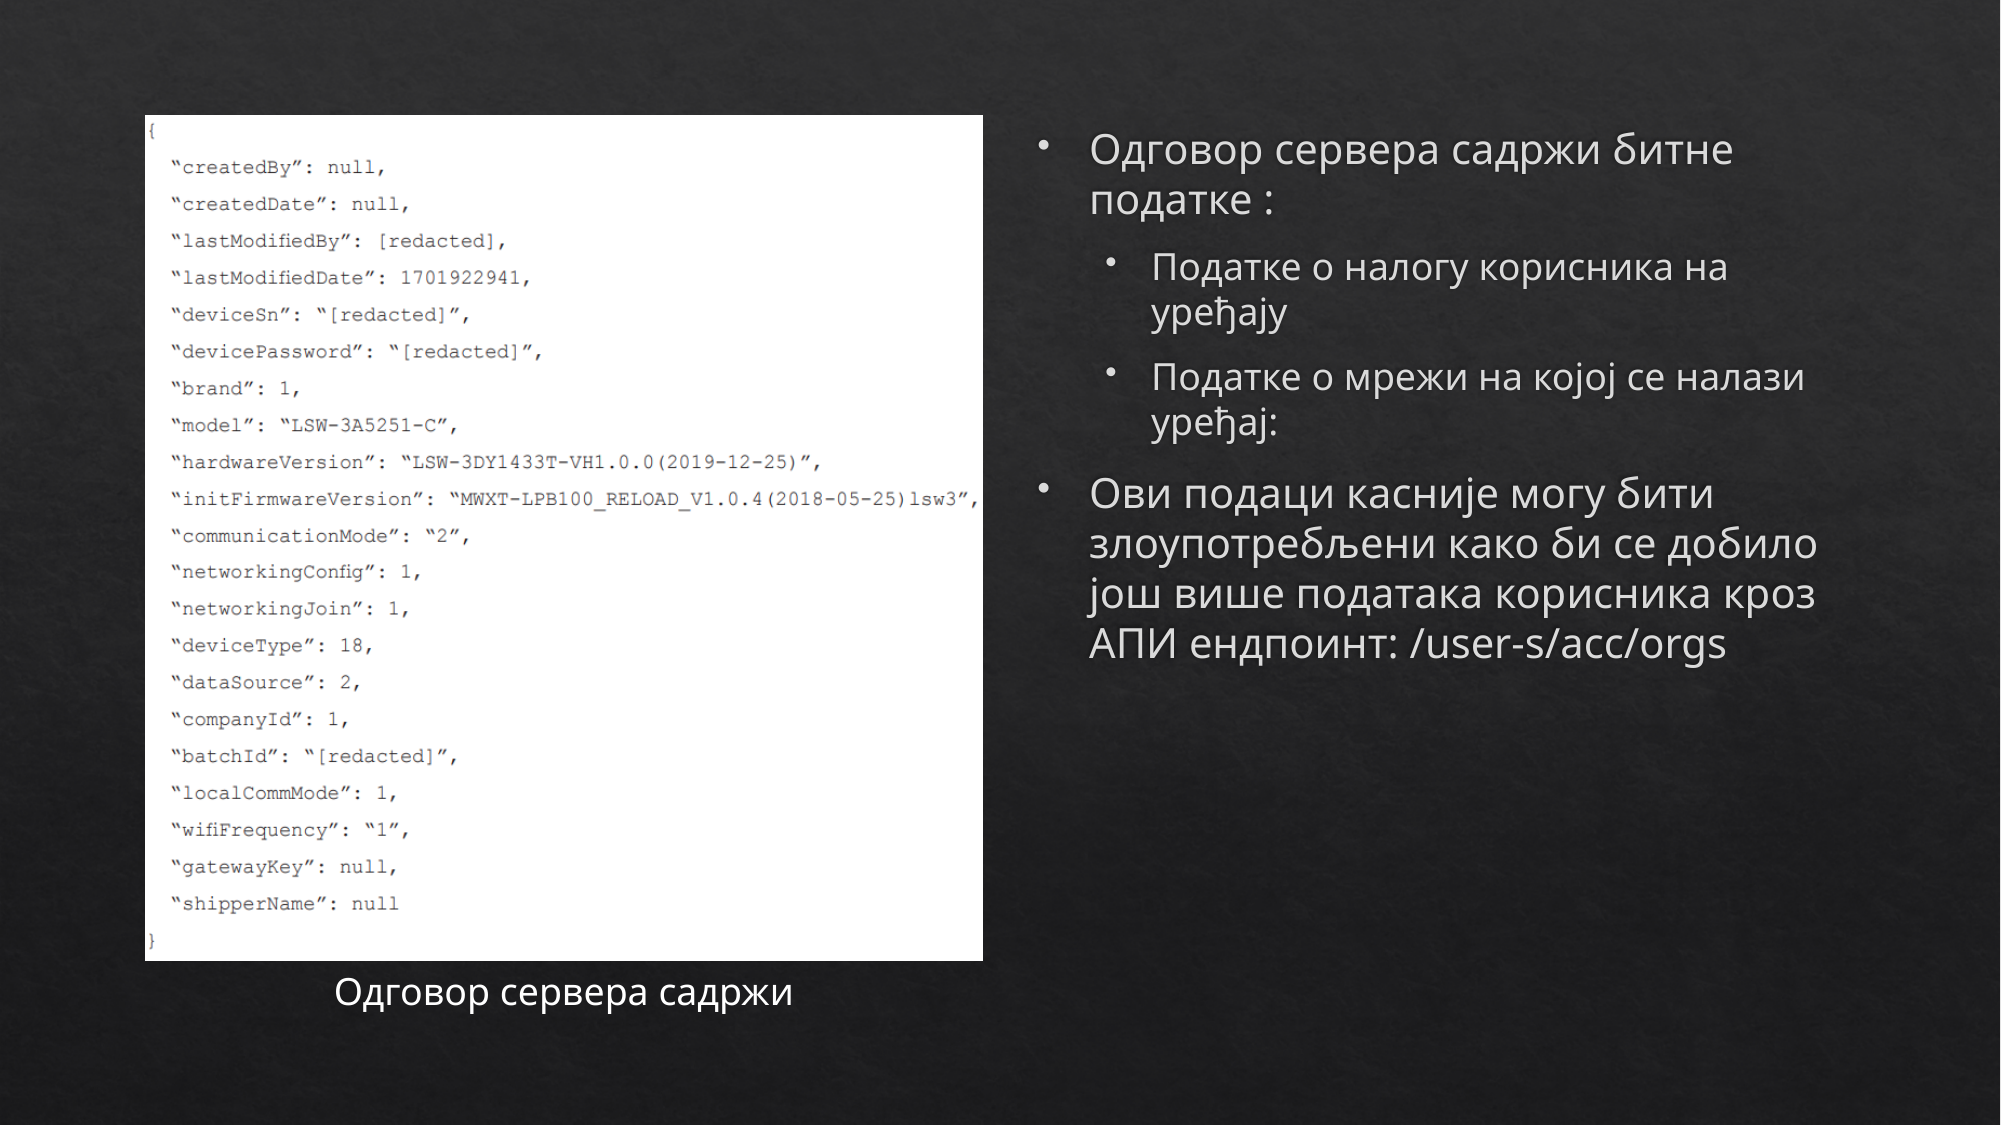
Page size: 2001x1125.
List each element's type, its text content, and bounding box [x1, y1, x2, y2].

list Одговор сервера садржи битне податке : Податке о налогу корисника на уређају Податке о мрежи на којој се налази уређај: [1017, 115, 1855, 456]
text_box Одговор сервера садржи [283, 973, 845, 1020]
picture [145, 115, 983, 961]
text_box Ови подаци касније могу бити злоупотребљени како би се добило још више података корисника кроз АПИ ендпоинт: /user-s/acc/orgs [1017, 459, 1855, 803]
